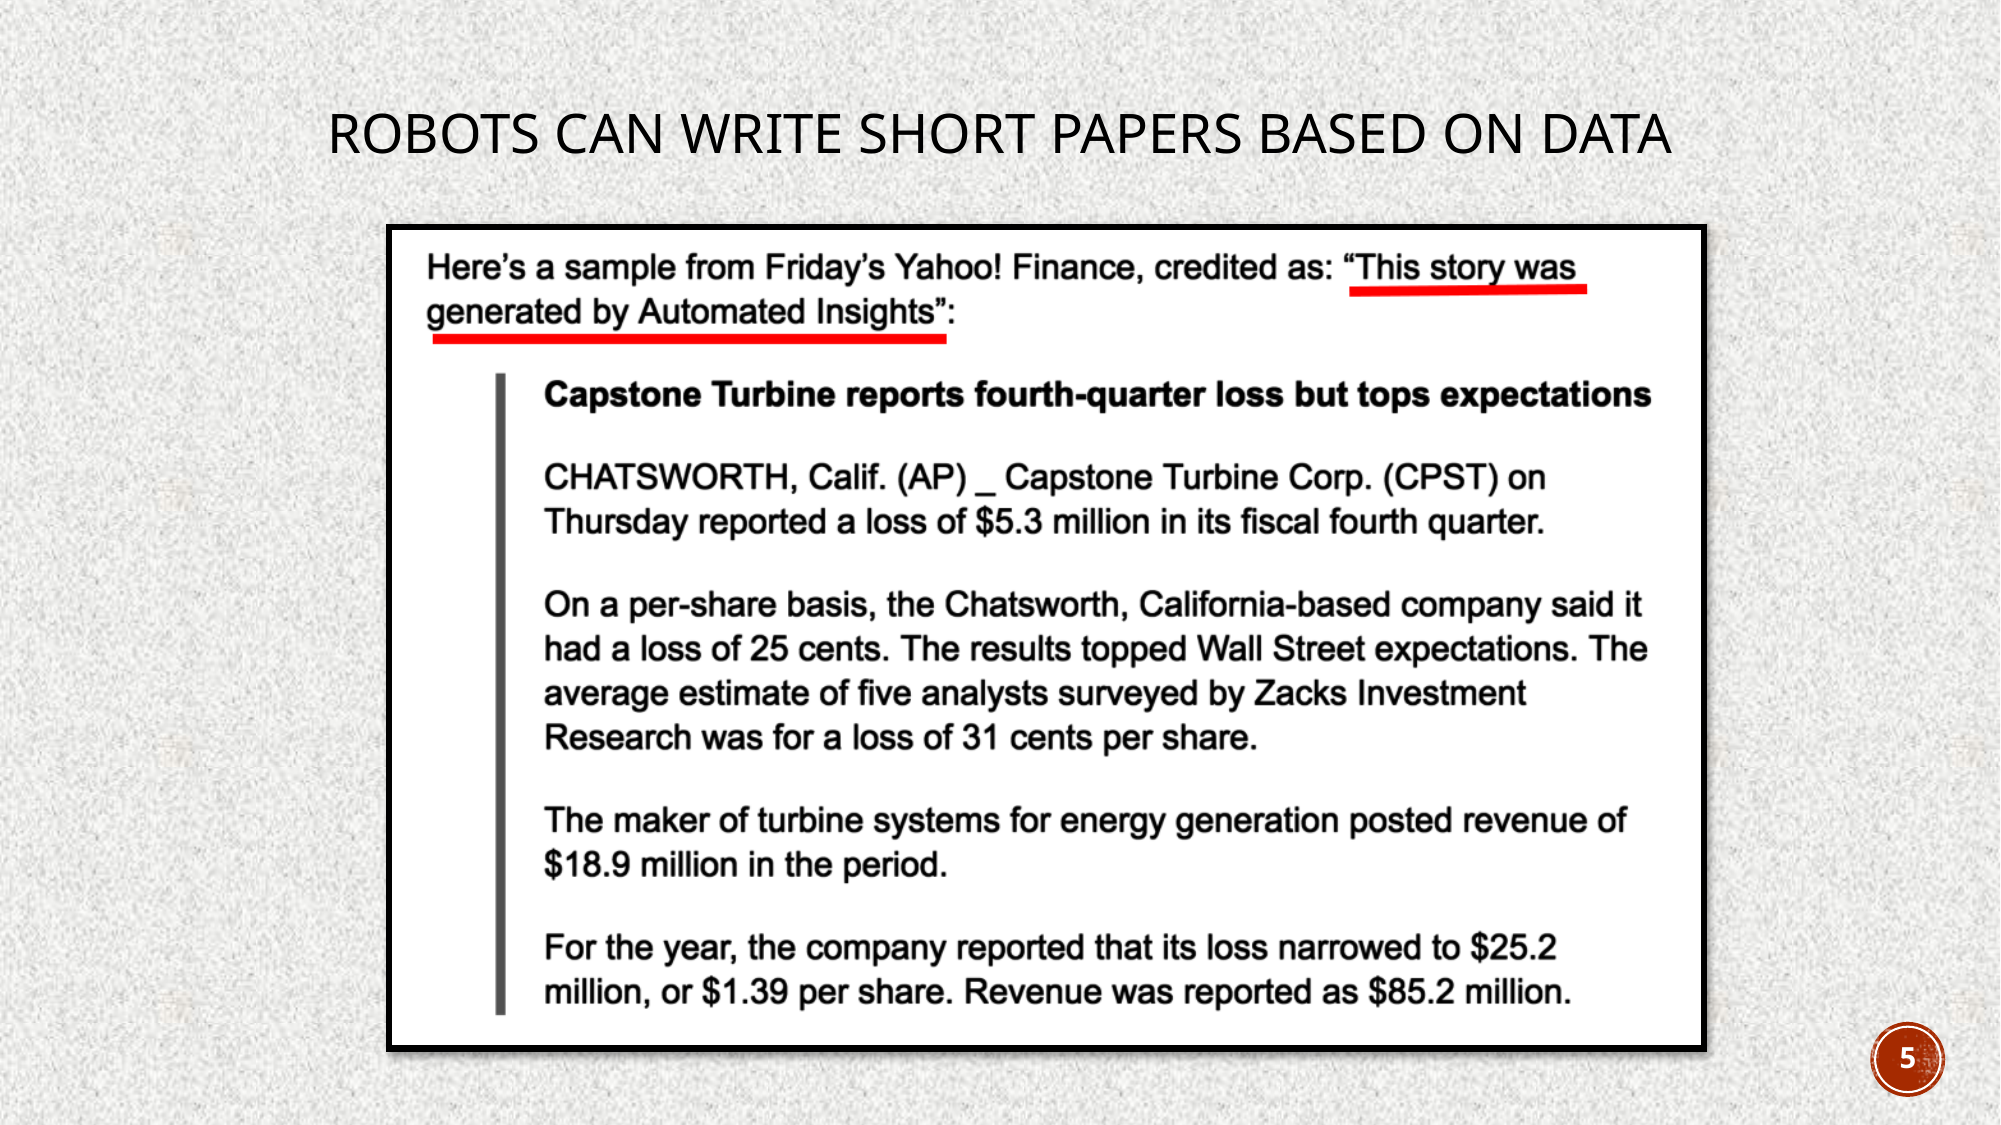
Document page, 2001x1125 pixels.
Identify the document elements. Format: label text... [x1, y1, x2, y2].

title Robots can write short papers based on data [175, 79, 1826, 192]
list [396, 234, 1697, 1042]
picture [0, 0, 2001, 1125]
slide_number 5 [1855, 1028, 1961, 1089]
